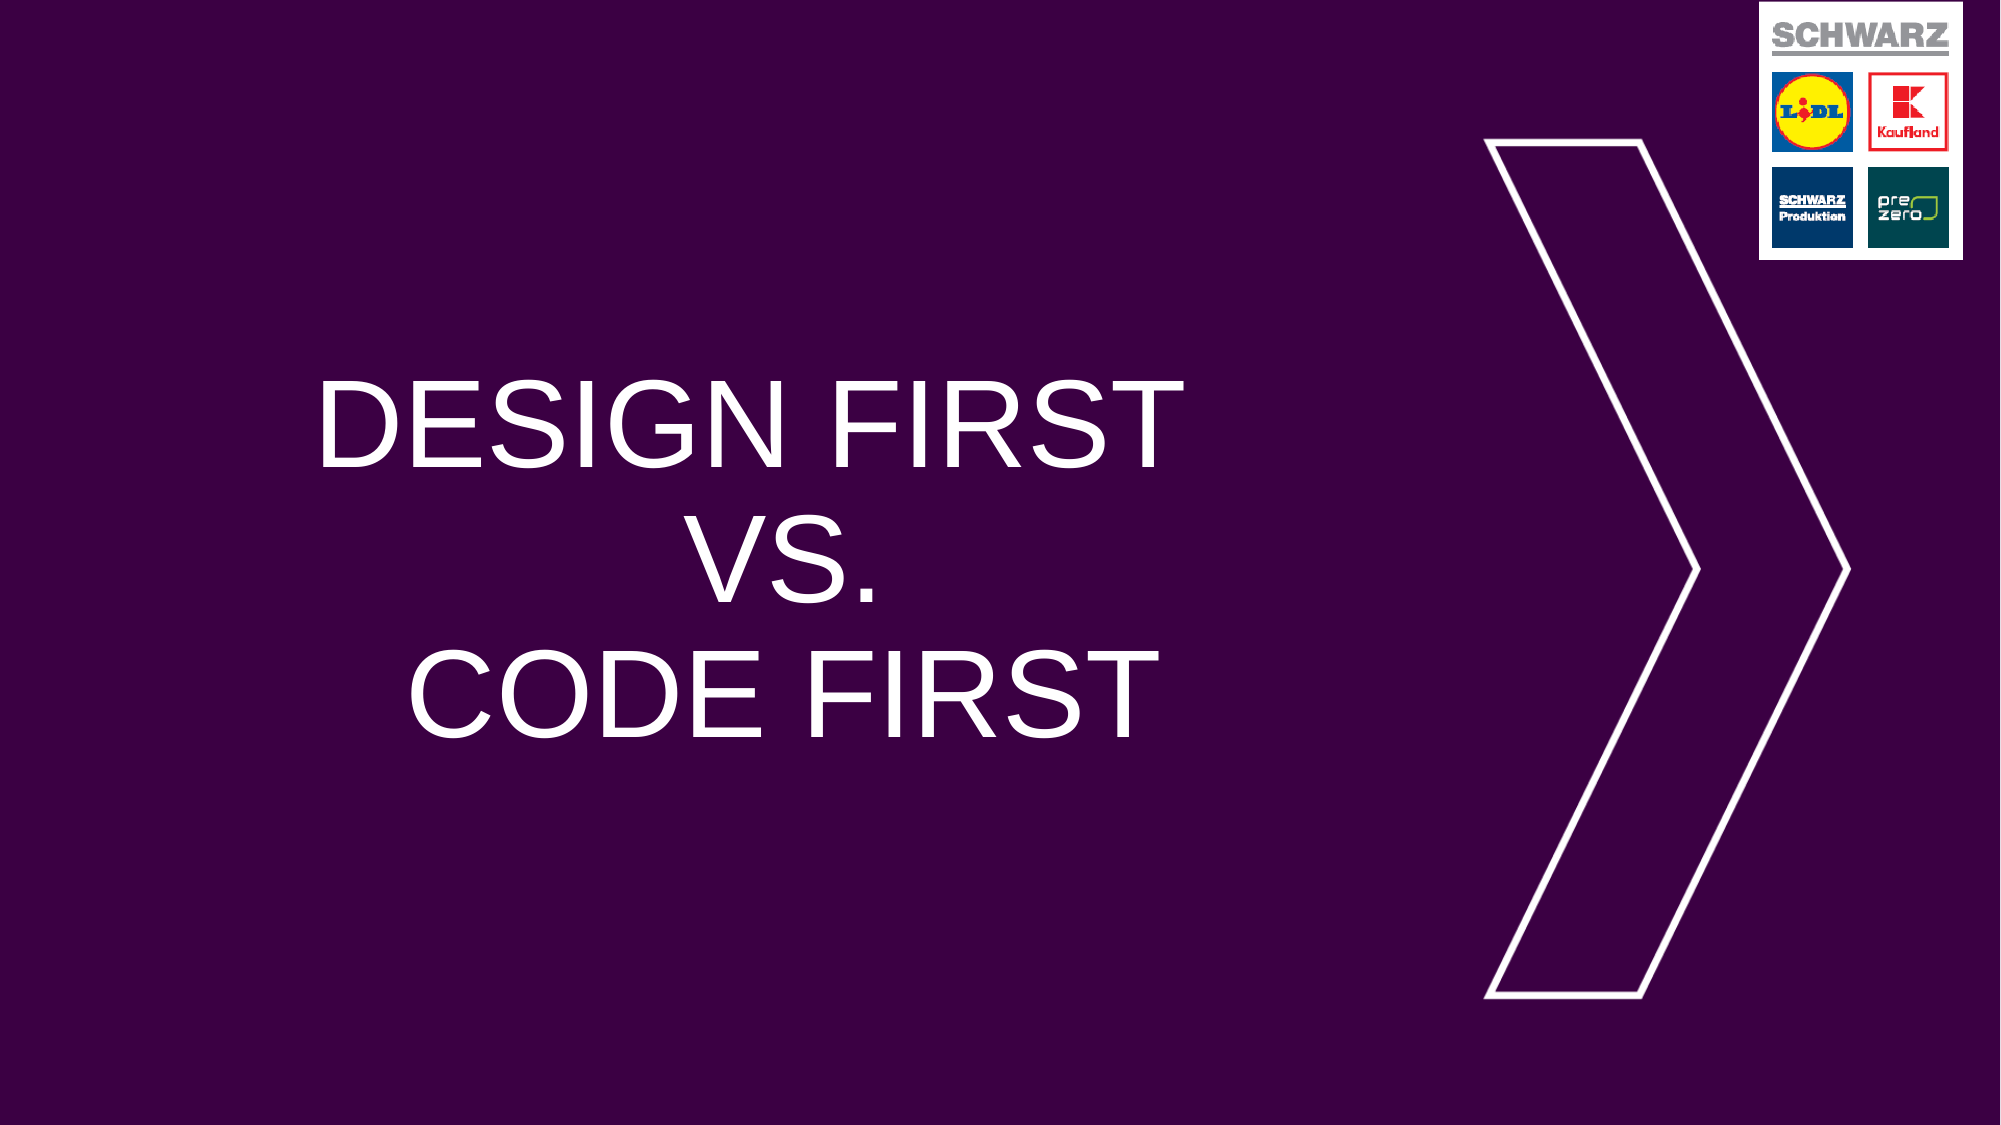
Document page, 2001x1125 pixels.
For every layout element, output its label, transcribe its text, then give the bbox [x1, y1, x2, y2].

title DESIGN FIRST VS. CODE FIRST [34, 164, 1534, 961]
picture [0, 0, 2001, 1125]
